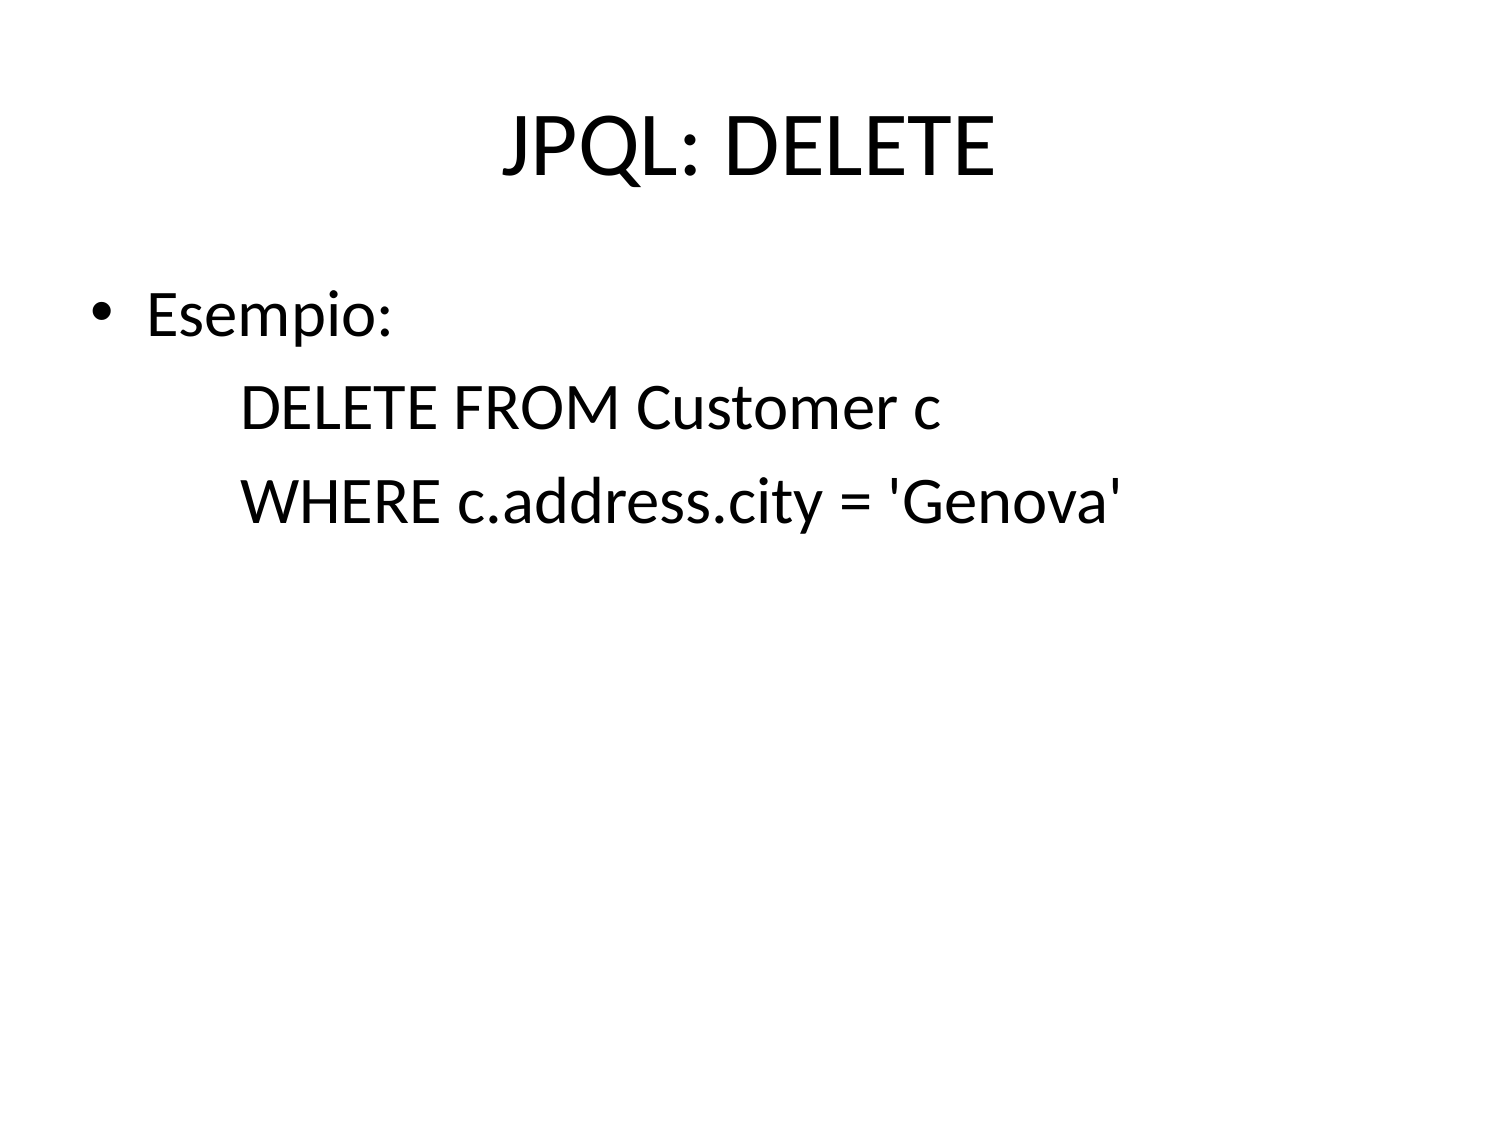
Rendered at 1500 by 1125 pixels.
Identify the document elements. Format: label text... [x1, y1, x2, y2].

list Esempio: DELETE FROM Customer c WHERE c.address.city = 'Genova' [75, 262, 1425, 1005]
title JPQL: DELETE [75, 45, 1425, 233]
